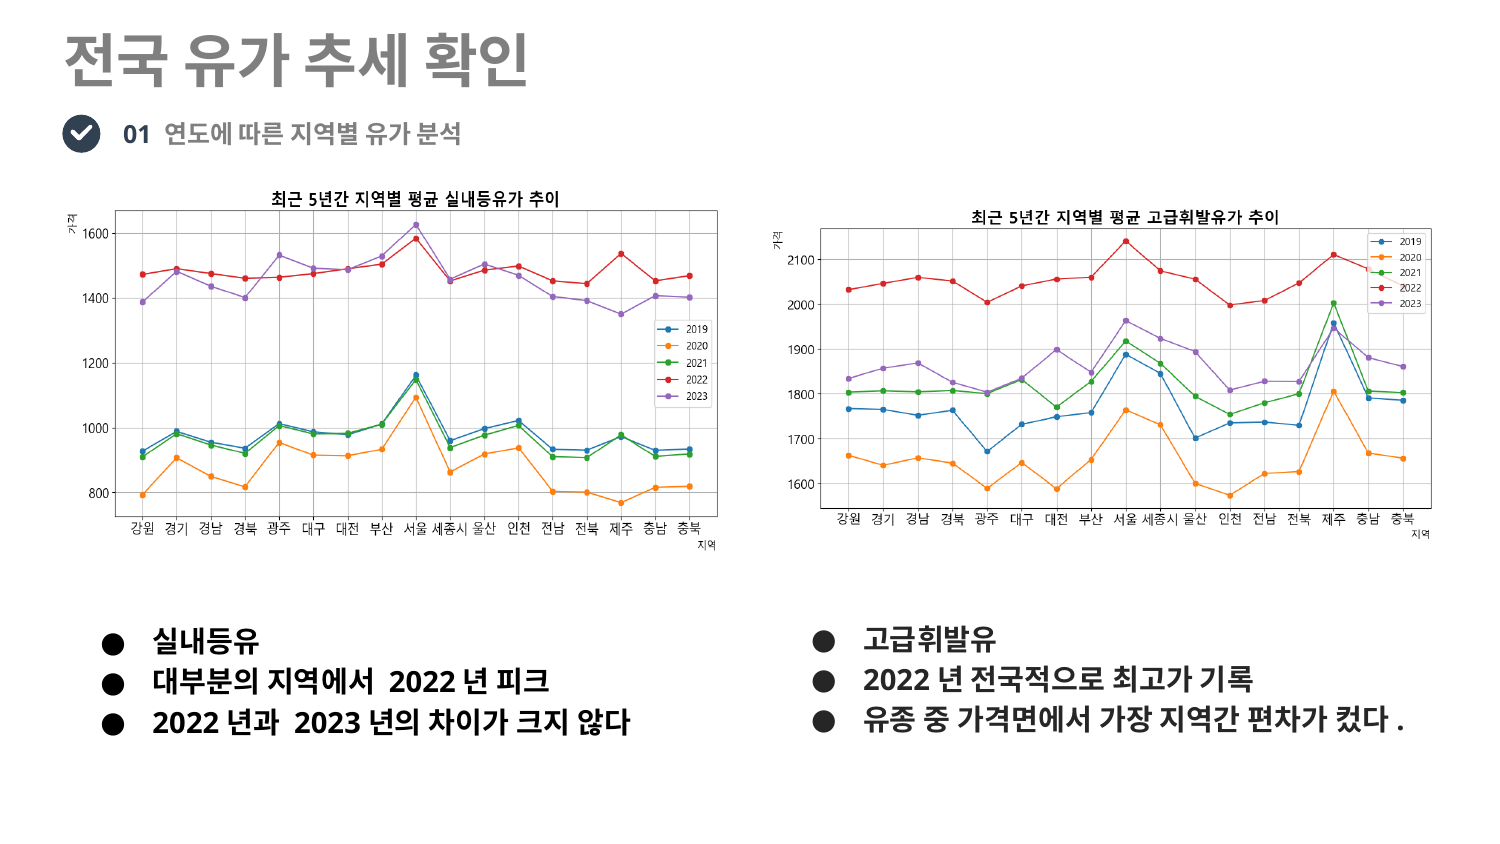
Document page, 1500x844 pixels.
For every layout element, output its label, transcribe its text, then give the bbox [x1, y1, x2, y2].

picture [766, 205, 1436, 546]
text_box 고급휘발유 2022년 전국적으로 최고가 기록 유종 중 가격면에서 가장 지역간 편차가 컸다. [773, 600, 1430, 812]
title 전국 유가 추세 확인 [63, 18, 1437, 100]
text_box 실내등유 대부분의 지역에서 2022년 피크 2022년과 2023년의 차이가 크지 않다 [62, 603, 767, 844]
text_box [62, 114, 101, 153]
picture [62, 185, 723, 559]
text_box 01 연도에 따른 지역별 유가 분석 [123, 118, 871, 149]
